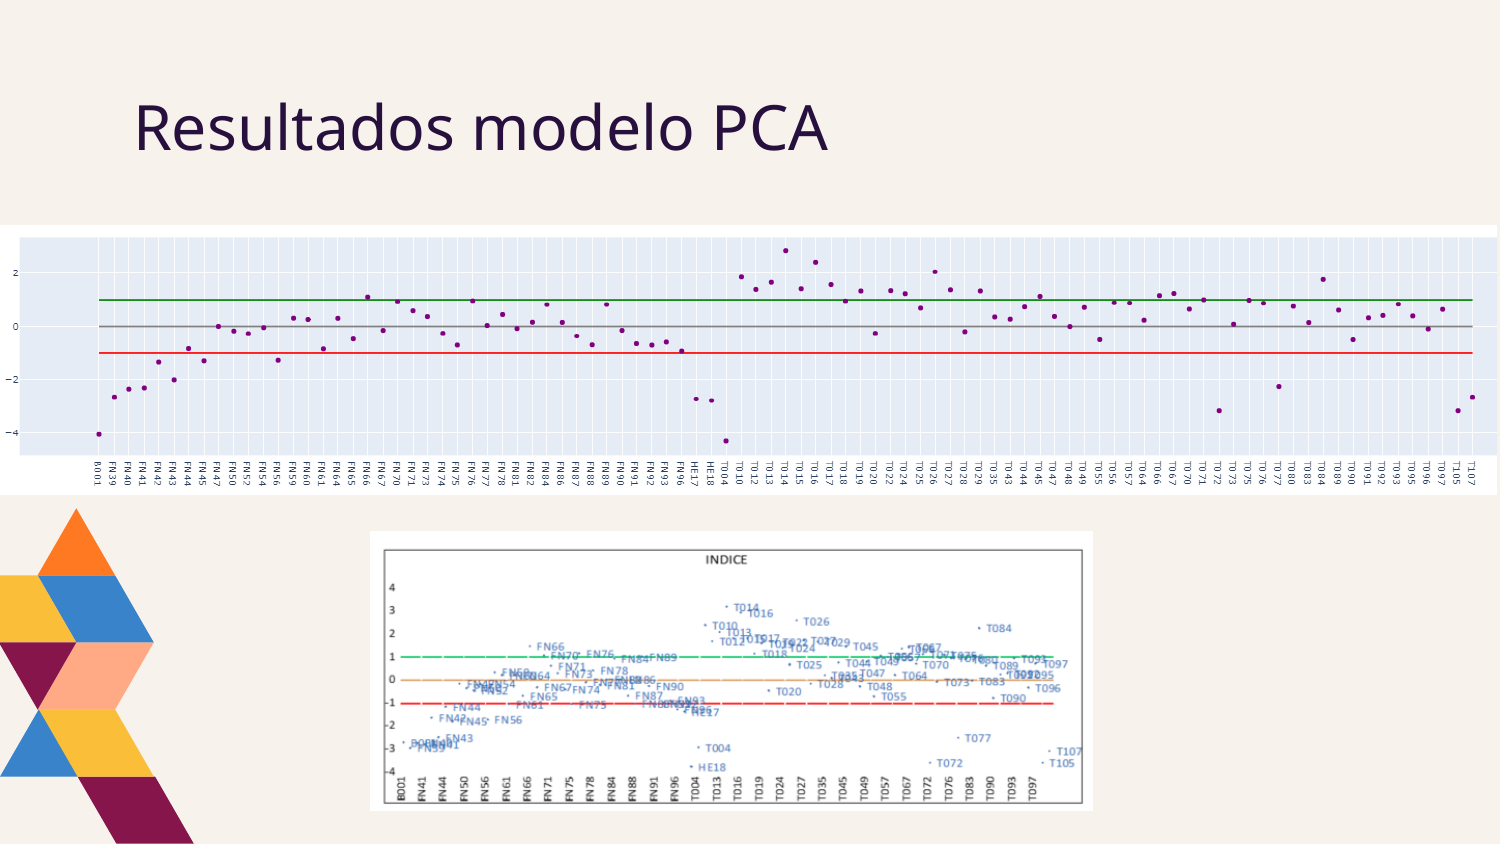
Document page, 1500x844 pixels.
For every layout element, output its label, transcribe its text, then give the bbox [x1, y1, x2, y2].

picture [370, 531, 1093, 811]
title Resultados modelo PCA [118, 72, 1382, 167]
picture [0, 225, 1498, 496]
